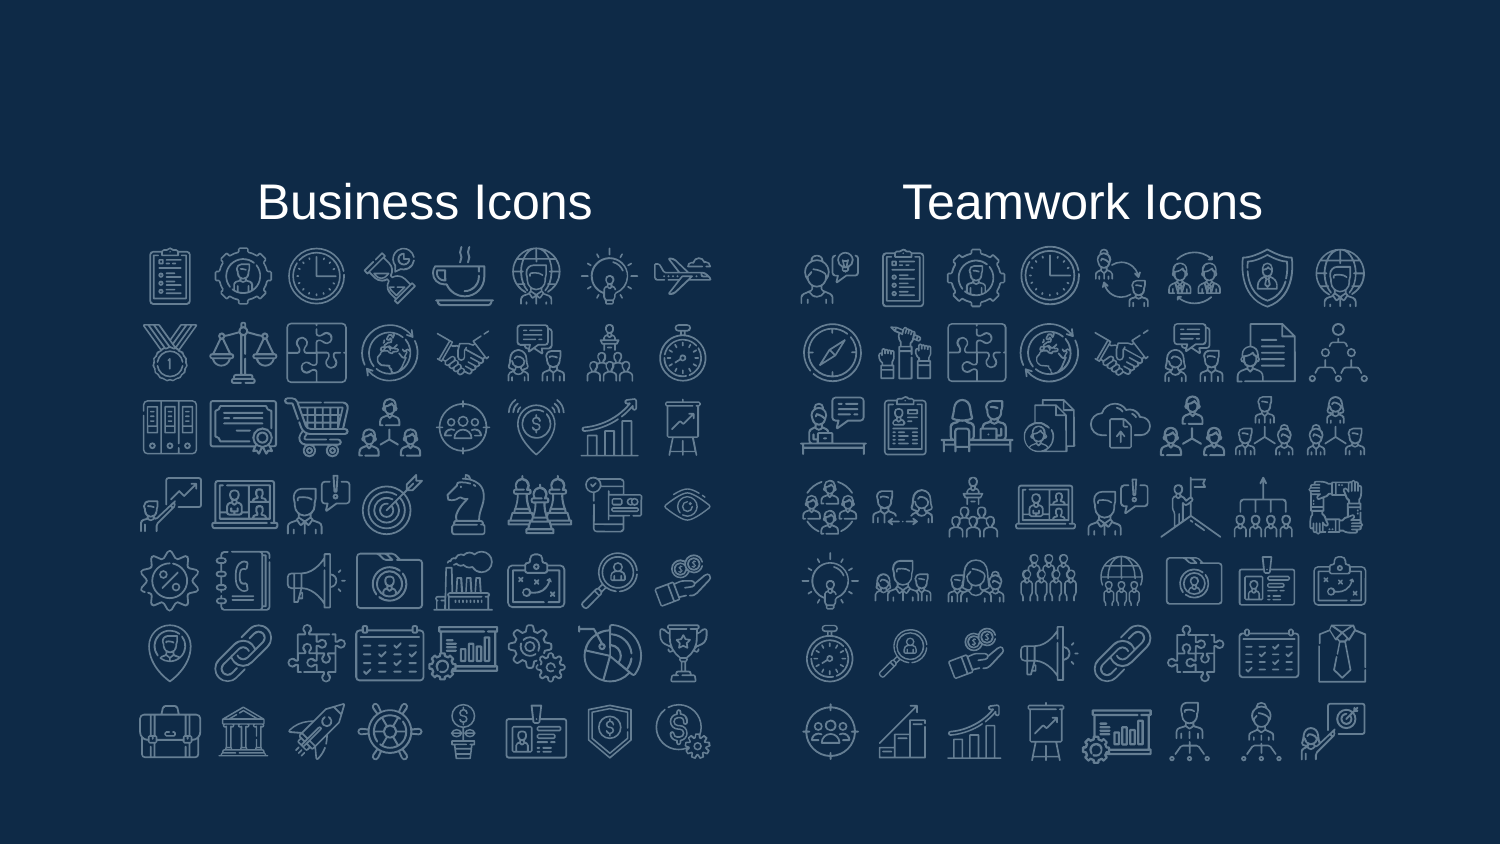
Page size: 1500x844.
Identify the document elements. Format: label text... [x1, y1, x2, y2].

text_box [1240, 701, 1282, 762]
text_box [360, 324, 419, 382]
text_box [1308, 479, 1364, 535]
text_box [802, 479, 858, 535]
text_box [653, 554, 713, 607]
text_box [446, 473, 486, 536]
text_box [1027, 701, 1065, 762]
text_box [878, 628, 928, 679]
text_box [287, 247, 346, 305]
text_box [874, 559, 932, 602]
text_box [1238, 628, 1300, 679]
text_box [872, 488, 934, 526]
text_box [507, 474, 573, 535]
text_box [142, 323, 198, 382]
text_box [147, 624, 192, 683]
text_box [1236, 322, 1297, 383]
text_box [211, 479, 279, 530]
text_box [1159, 395, 1226, 457]
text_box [505, 704, 568, 759]
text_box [138, 704, 202, 759]
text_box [584, 476, 643, 533]
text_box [881, 248, 925, 308]
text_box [586, 323, 634, 382]
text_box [800, 251, 860, 305]
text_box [801, 703, 860, 761]
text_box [1315, 248, 1366, 308]
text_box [355, 552, 424, 610]
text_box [354, 624, 425, 682]
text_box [1092, 624, 1153, 683]
text_box [218, 706, 269, 757]
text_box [1019, 322, 1080, 383]
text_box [1160, 476, 1222, 538]
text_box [1300, 702, 1366, 761]
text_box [663, 488, 711, 522]
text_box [142, 399, 198, 455]
title Business Icons [139, 154, 711, 234]
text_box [655, 703, 711, 760]
text_box [1166, 624, 1225, 683]
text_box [450, 703, 476, 760]
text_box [946, 248, 1006, 308]
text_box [947, 627, 1006, 680]
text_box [431, 245, 495, 307]
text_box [947, 559, 1005, 603]
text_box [1238, 555, 1296, 606]
text_box [1023, 399, 1076, 453]
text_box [435, 399, 491, 455]
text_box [883, 395, 927, 456]
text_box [1089, 402, 1152, 449]
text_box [1234, 395, 1294, 456]
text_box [283, 397, 350, 458]
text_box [507, 398, 565, 456]
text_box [1019, 625, 1079, 682]
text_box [1094, 329, 1150, 377]
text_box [878, 704, 927, 759]
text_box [286, 552, 346, 609]
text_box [358, 397, 422, 457]
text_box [1164, 322, 1224, 383]
title Teamwork Icons [797, 154, 1369, 234]
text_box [1313, 555, 1367, 606]
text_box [507, 323, 566, 382]
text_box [286, 474, 351, 535]
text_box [1094, 248, 1150, 308]
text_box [1240, 248, 1295, 308]
text_box [578, 624, 643, 683]
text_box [1308, 322, 1369, 383]
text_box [664, 398, 702, 457]
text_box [1167, 251, 1222, 305]
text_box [946, 704, 1002, 760]
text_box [580, 552, 639, 610]
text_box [801, 551, 860, 610]
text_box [209, 399, 278, 455]
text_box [580, 247, 639, 306]
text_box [287, 702, 346, 761]
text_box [799, 624, 857, 683]
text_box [587, 704, 633, 759]
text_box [215, 550, 271, 612]
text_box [428, 625, 499, 681]
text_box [802, 323, 863, 383]
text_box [940, 398, 1015, 453]
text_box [1081, 708, 1153, 765]
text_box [1306, 395, 1366, 456]
text_box [361, 474, 423, 536]
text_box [948, 476, 999, 538]
text_box [209, 321, 278, 384]
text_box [436, 330, 490, 376]
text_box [799, 396, 868, 456]
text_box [652, 323, 710, 382]
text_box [506, 553, 566, 609]
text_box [357, 702, 423, 761]
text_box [1317, 624, 1367, 683]
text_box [507, 624, 566, 683]
text_box [287, 623, 346, 683]
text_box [1014, 484, 1077, 530]
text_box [1020, 245, 1081, 306]
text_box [432, 550, 494, 611]
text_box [139, 549, 201, 612]
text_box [659, 624, 708, 683]
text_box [1233, 476, 1294, 538]
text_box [1168, 701, 1211, 762]
text_box [947, 323, 1007, 383]
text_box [580, 397, 639, 457]
text_box [1020, 554, 1077, 602]
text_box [214, 247, 273, 305]
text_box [877, 326, 932, 380]
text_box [511, 247, 561, 306]
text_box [1165, 556, 1223, 605]
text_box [212, 624, 274, 683]
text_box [149, 247, 191, 306]
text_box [1087, 478, 1149, 537]
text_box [363, 247, 417, 305]
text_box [1099, 555, 1144, 607]
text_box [139, 476, 203, 533]
text_box [286, 322, 347, 384]
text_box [653, 257, 712, 296]
